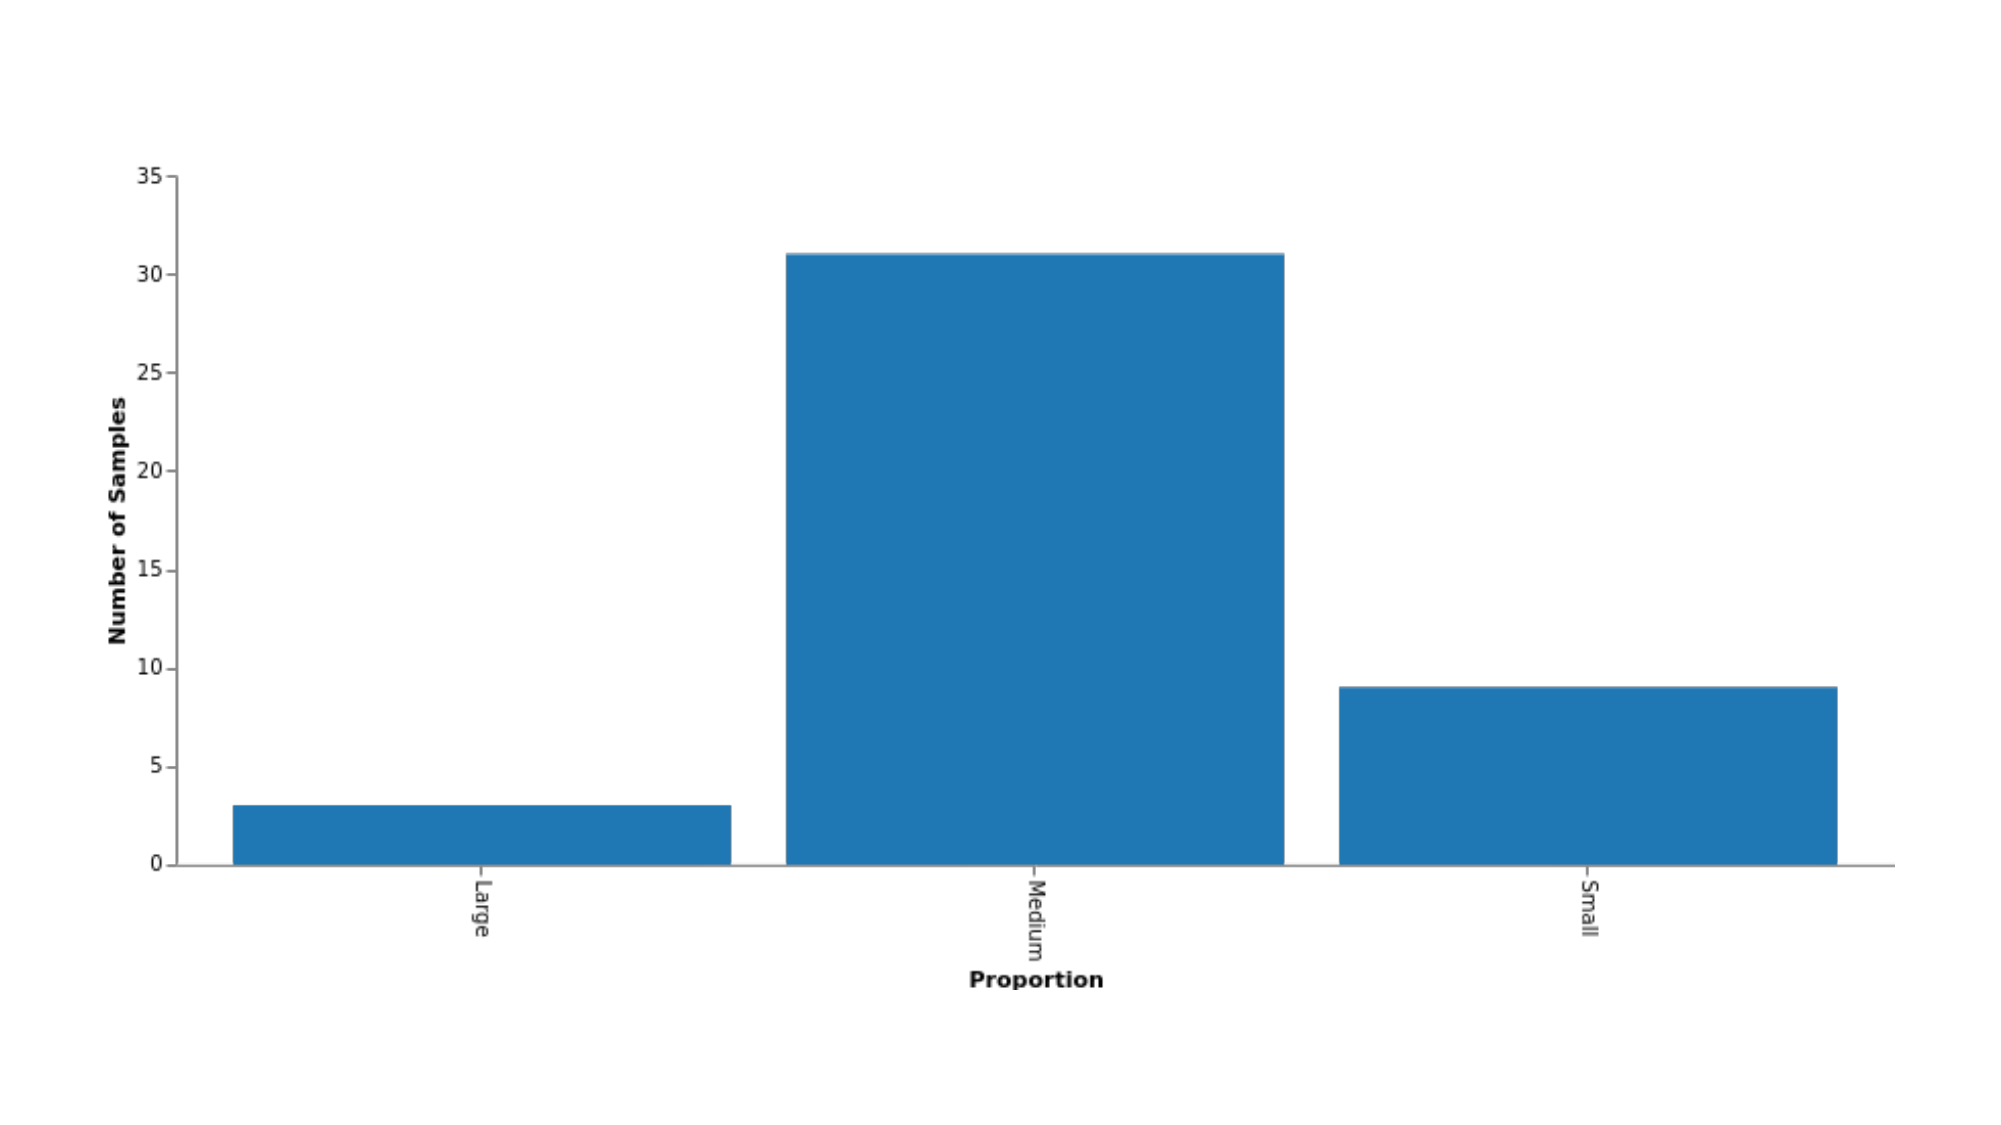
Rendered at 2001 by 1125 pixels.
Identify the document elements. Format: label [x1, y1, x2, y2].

picture [105, 135, 1895, 990]
